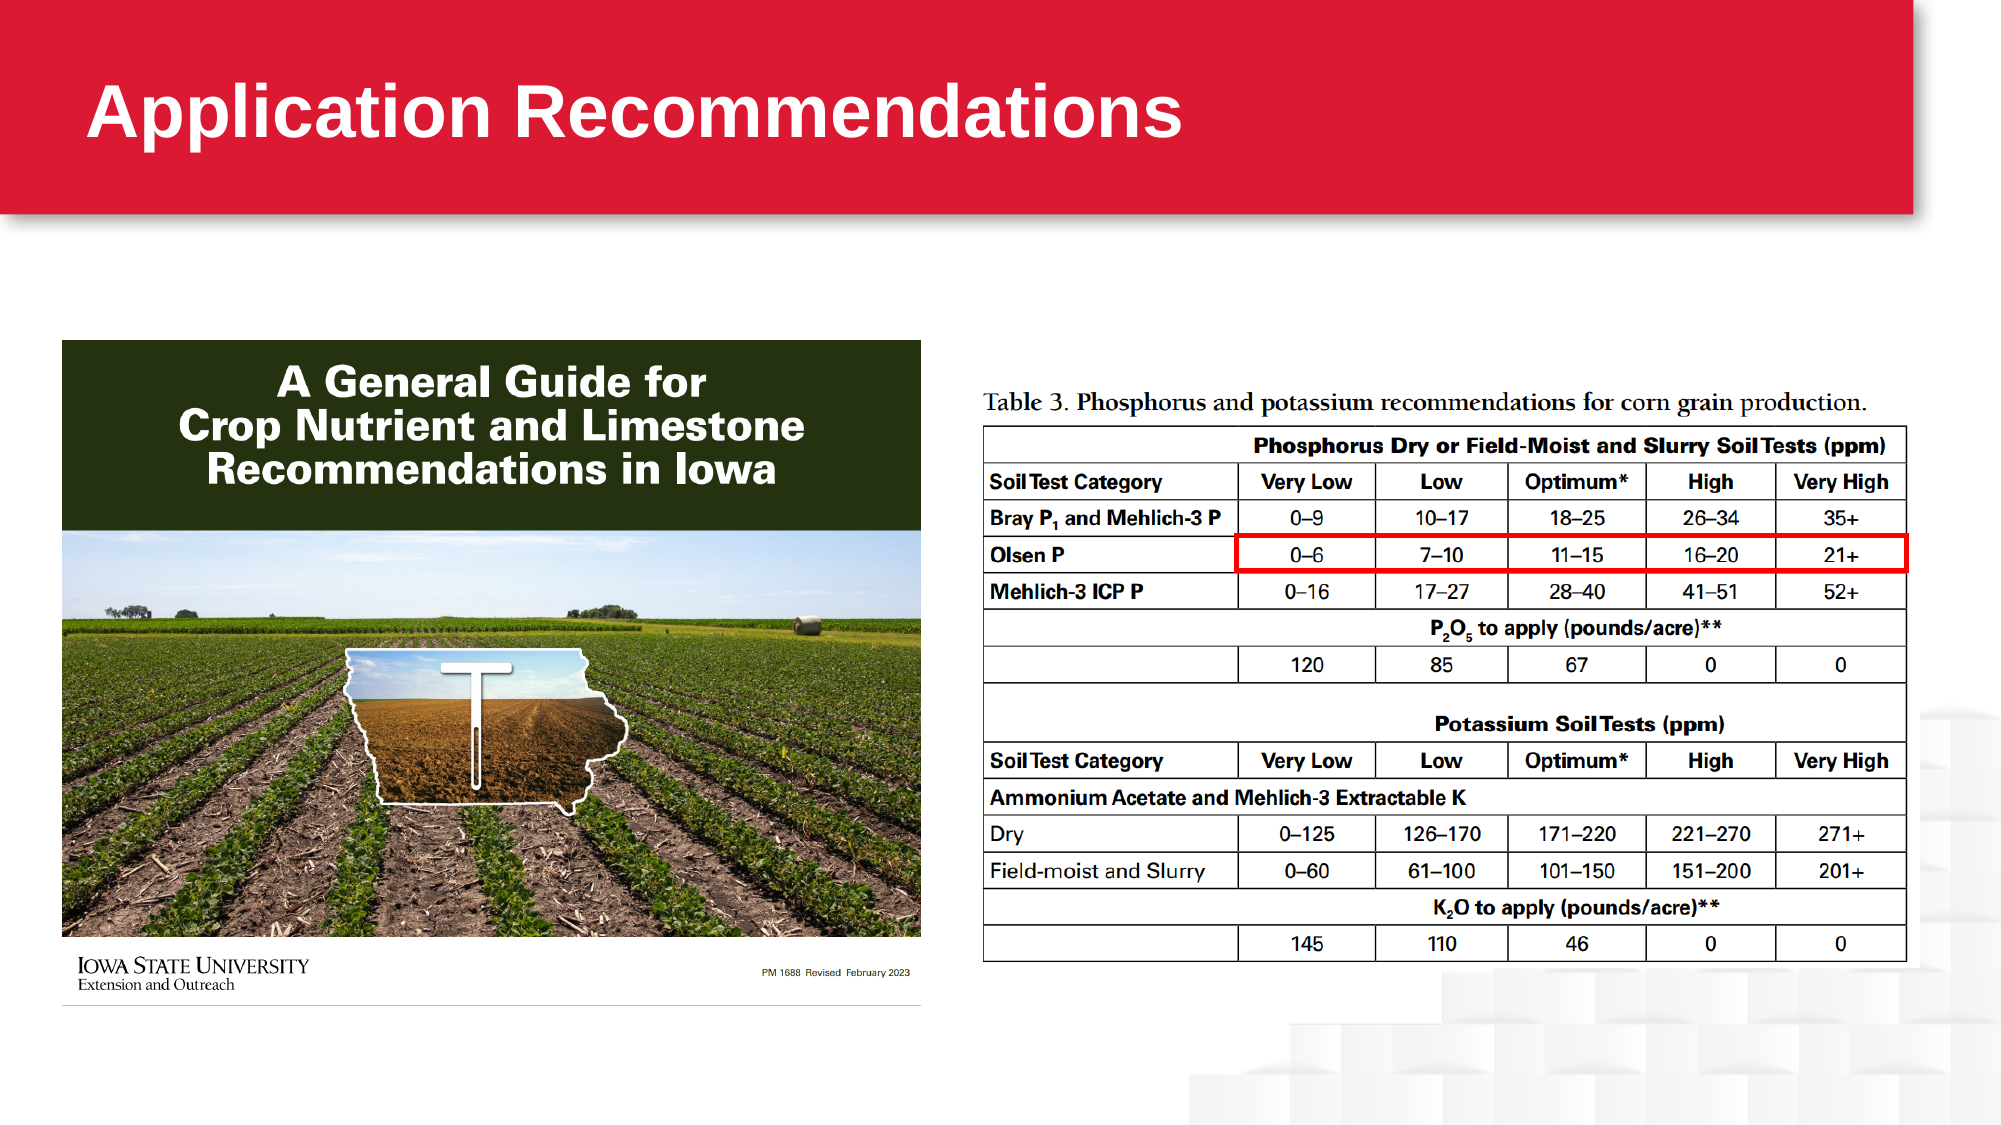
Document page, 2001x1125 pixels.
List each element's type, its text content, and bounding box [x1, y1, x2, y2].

title Application Recommendations [85, 19, 1853, 214]
picture [968, 378, 1920, 969]
picture [62, 340, 921, 1007]
